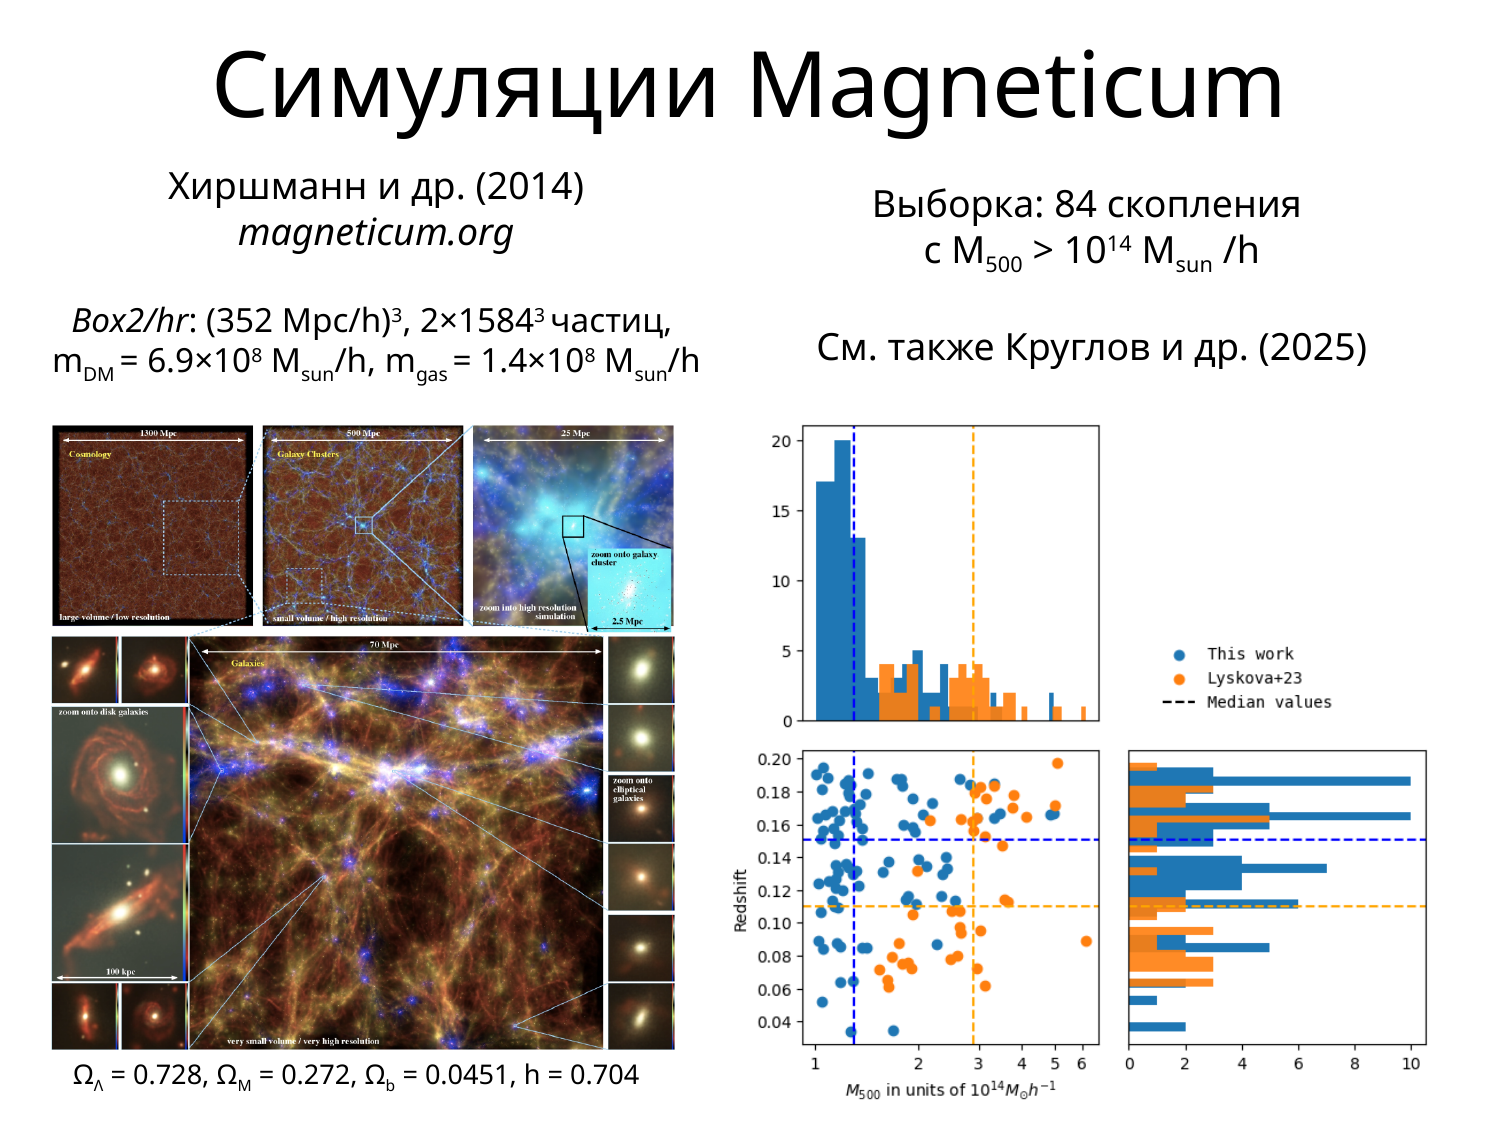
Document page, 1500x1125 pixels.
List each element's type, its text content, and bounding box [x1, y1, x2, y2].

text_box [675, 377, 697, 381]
text_box Хиршманн и др. (2014) magneticum.org Box2/hr: (352 Mpc/h)3, 2×15843 частиц, mDM = 6.9×108 Msun/h, mgas = 1.4×108 Msun/h [5, 147, 748, 377]
title Симуляции Magneticum [0, 24, 1500, 138]
picture [51, 423, 675, 1050]
text_box ΩΛ = 0.728, ΩM = 0.272, Ωb = 0.0451, h = 0.704 [37, 1049, 675, 1095]
picture [702, 329, 1500, 1125]
text_box Выборка: 84 скопления с M500 > 1014 Msun /h См. также Круглов и др. (2025) [748, 172, 1500, 329]
